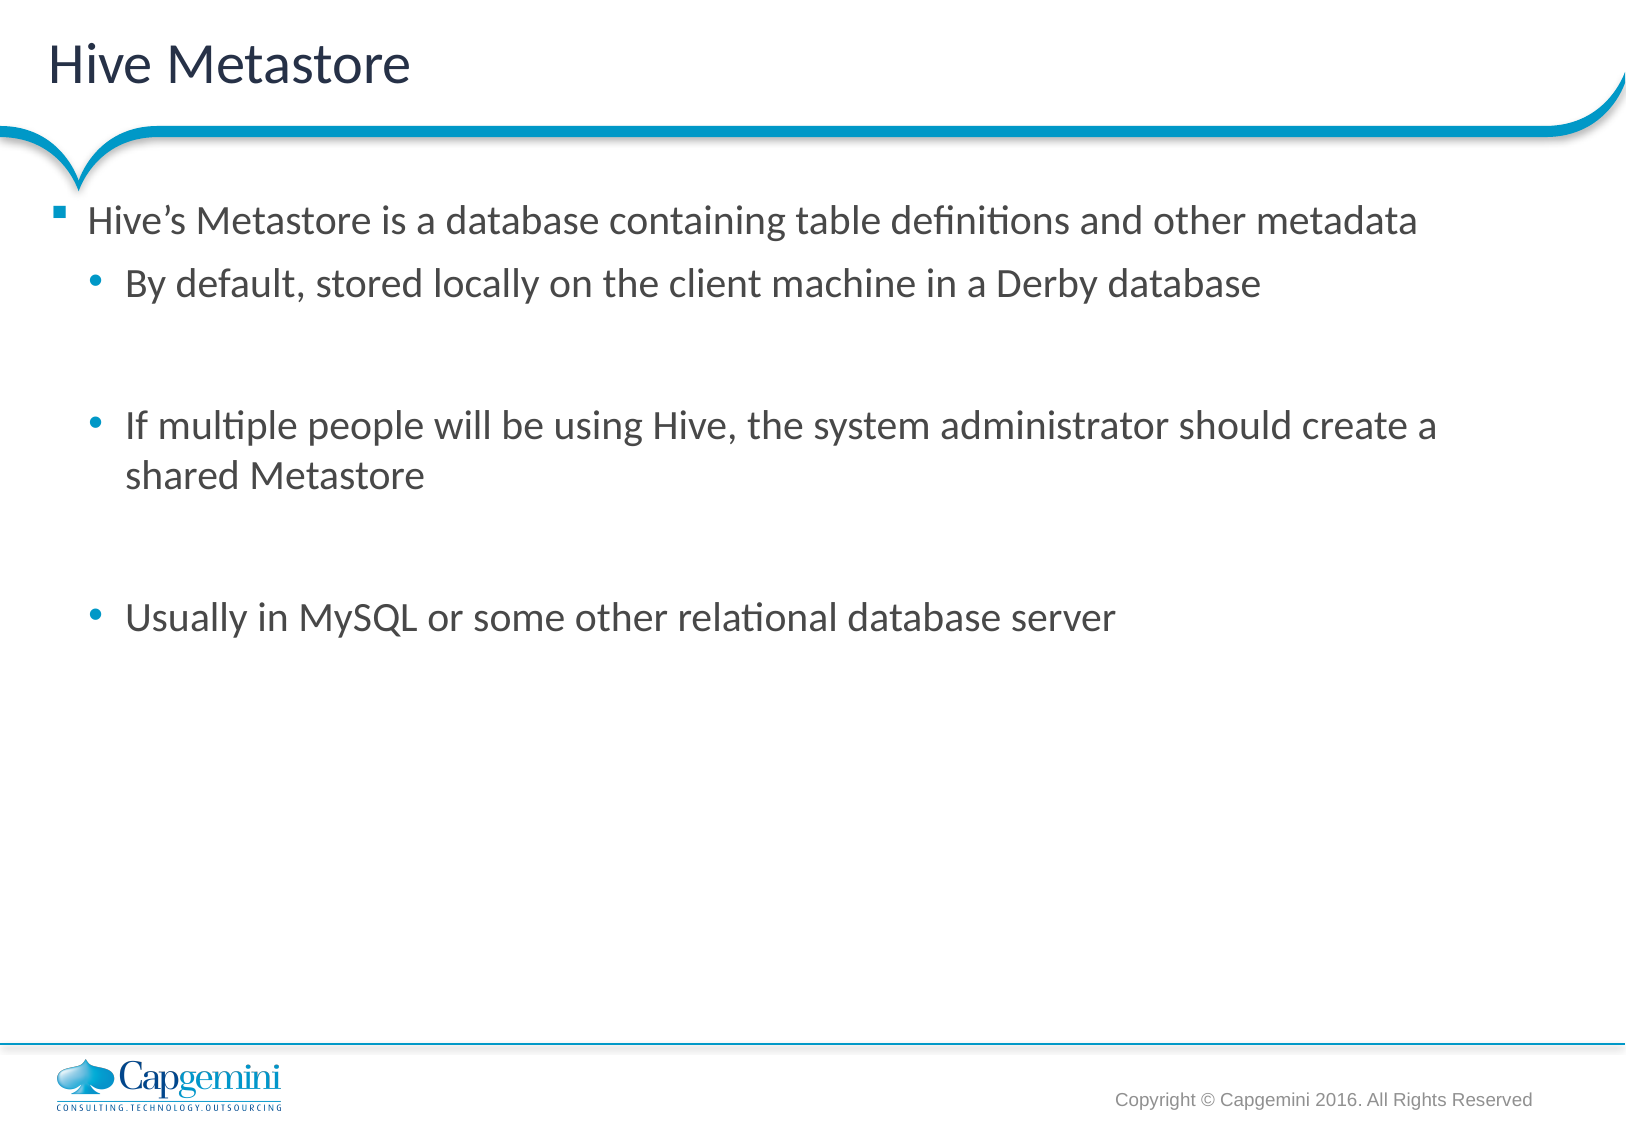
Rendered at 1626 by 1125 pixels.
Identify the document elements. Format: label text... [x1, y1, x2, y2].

picture [57, 1059, 281, 1111]
title Hive Metastore [0, 0, 1625, 132]
list Hive’s Metastore is a database containing table definitions and other metadata By default, stored locally on the client machine in a Derby database If multiple people will be using Hive, the system administrator should create a shared Metastore Usually in MySQL or some other relational database server [50, 187, 1563, 916]
